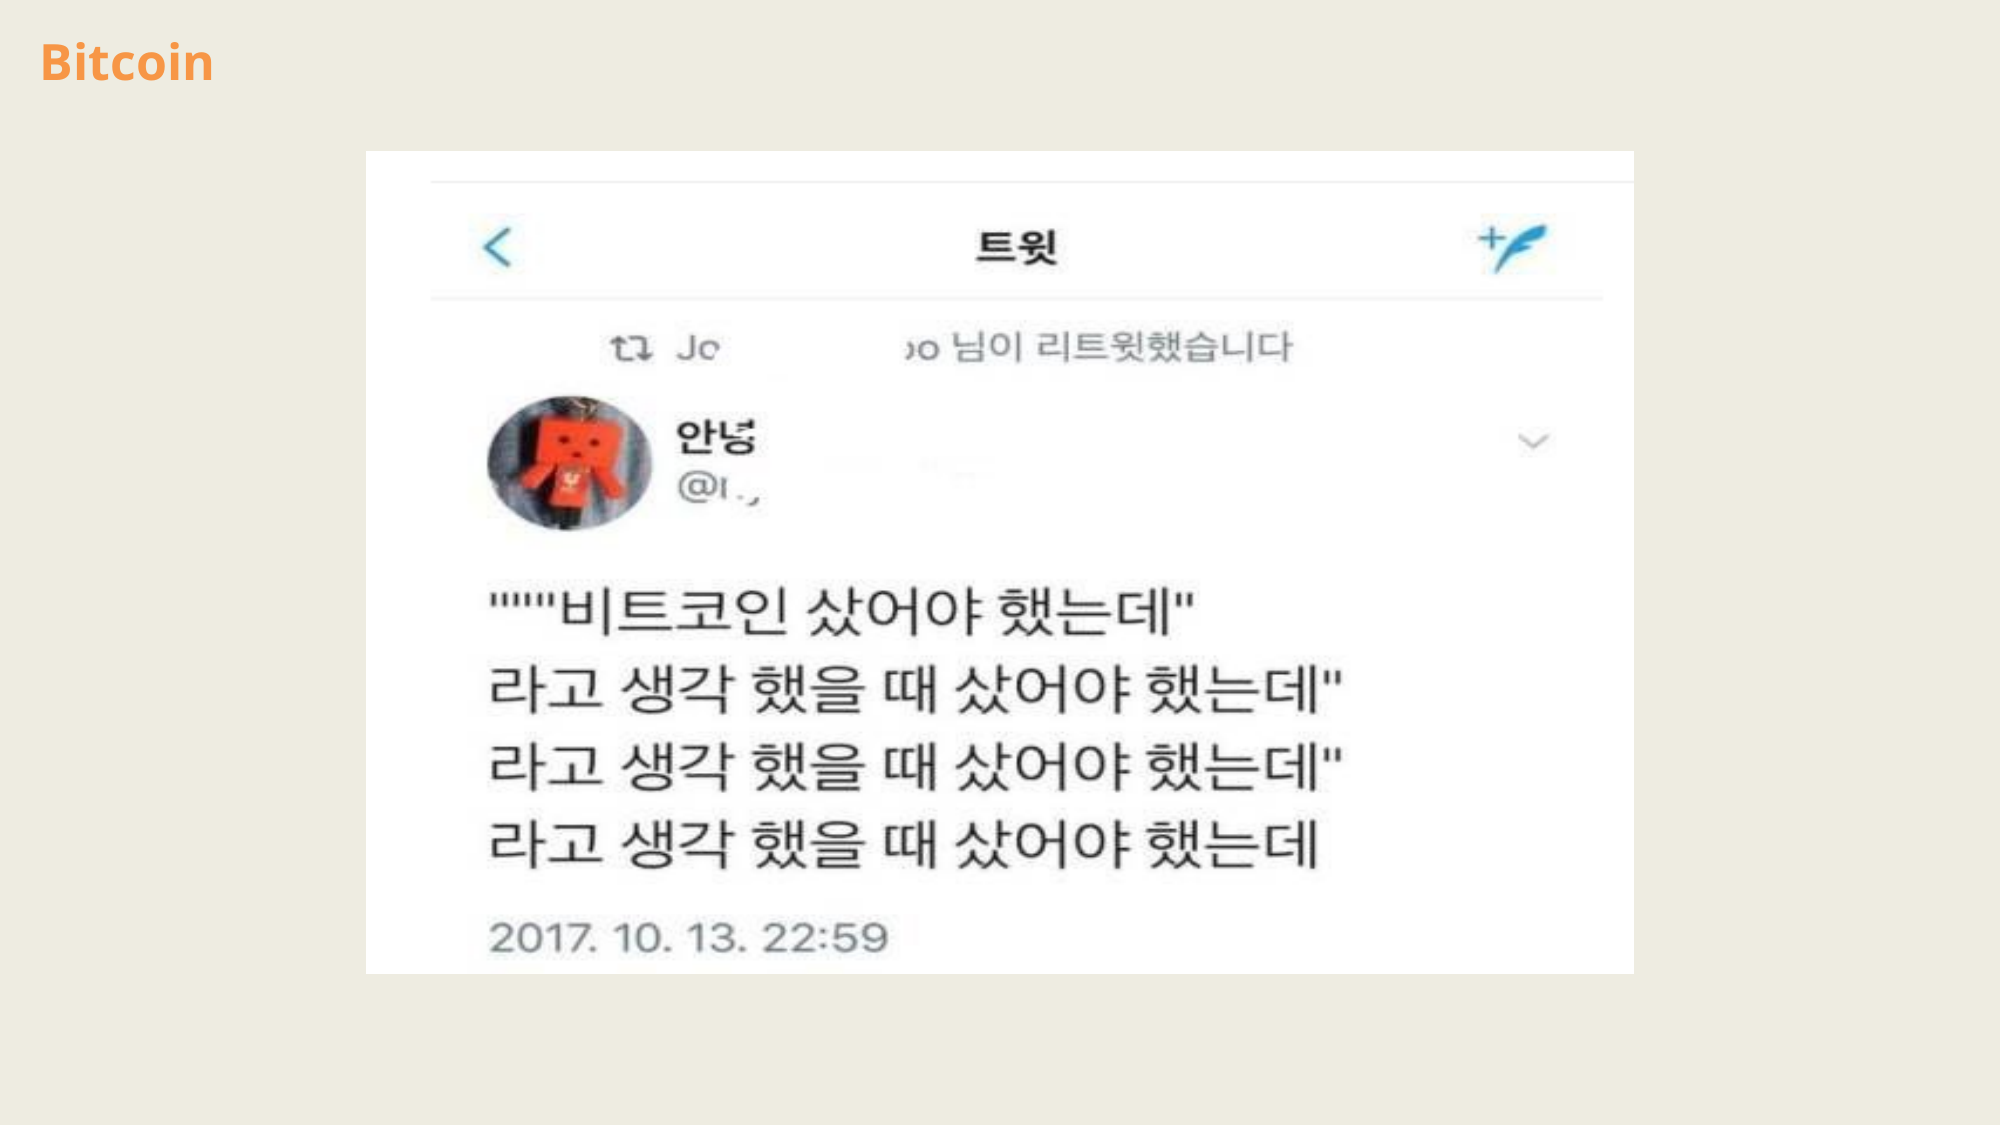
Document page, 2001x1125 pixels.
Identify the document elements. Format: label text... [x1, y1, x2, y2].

picture [366, 151, 1634, 974]
text_box Bitcoin [25, 22, 230, 98]
